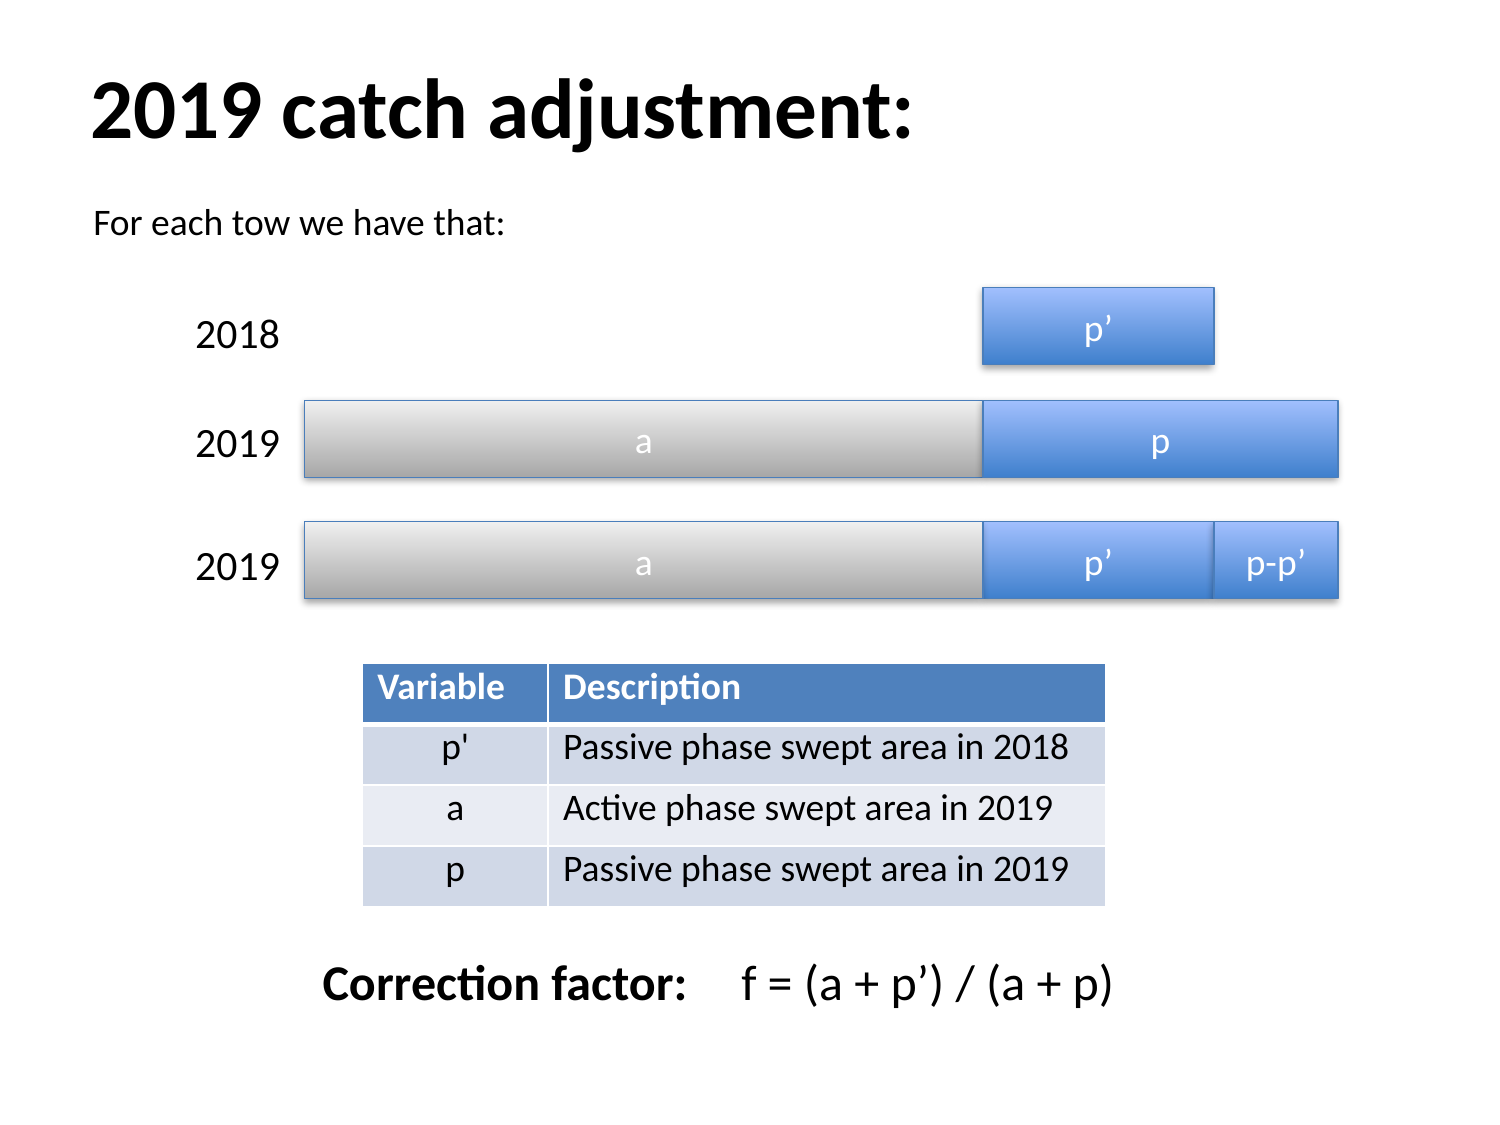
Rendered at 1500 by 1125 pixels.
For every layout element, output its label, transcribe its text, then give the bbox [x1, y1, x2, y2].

text_box p’ [982, 287, 1215, 365]
table_cell a [363, 786, 547, 845]
text_box For each tow we have that: [78, 190, 522, 251]
title 2019 catch adjustment: [75, 45, 1425, 164]
text_box a [304, 400, 980, 478]
table_cell p' [363, 727, 547, 784]
table_cell Passive phase swept area in 2019 [549, 847, 1105, 906]
table_header Description [549, 664, 1105, 722]
text_box p-p’ [1213, 521, 1339, 599]
text_box 2019 [180, 531, 296, 597]
text_box Correction factor: [307, 942, 703, 1018]
table_cell Passive phase swept area in 2018 [549, 727, 1105, 784]
table_cell p [363, 847, 547, 906]
text_box 2019 [180, 408, 296, 473]
text_box p’ [984, 521, 1212, 599]
table_cell Active phase swept area in 2019 [549, 786, 1105, 845]
text_box p [982, 400, 1339, 478]
table_header Variable [363, 664, 547, 722]
text_box f = (a + p’) / (a + p) [726, 942, 1130, 1018]
text_box a [304, 521, 984, 599]
text_box 2018 [180, 298, 296, 364]
